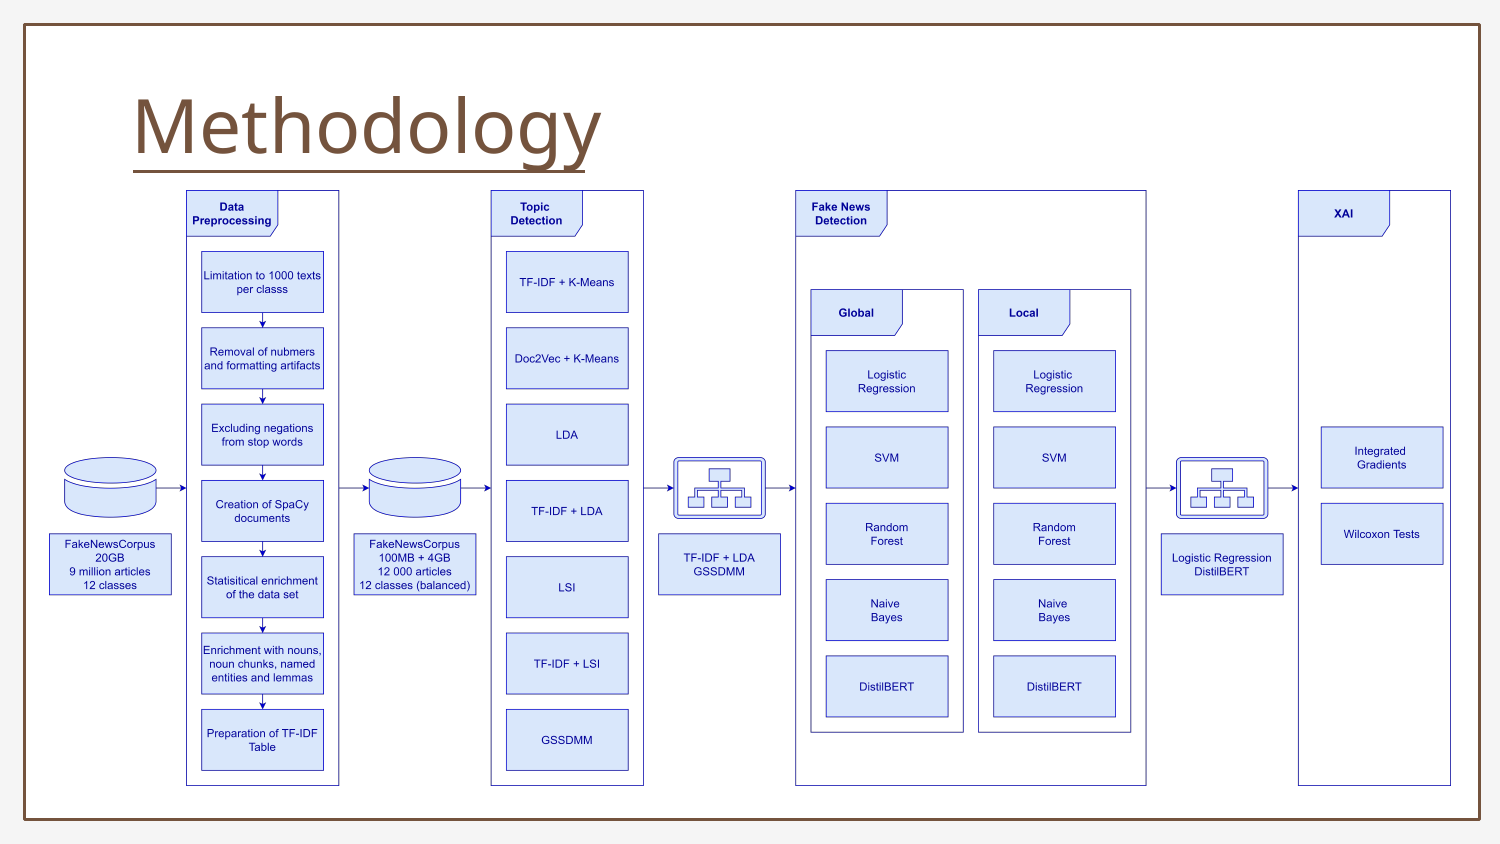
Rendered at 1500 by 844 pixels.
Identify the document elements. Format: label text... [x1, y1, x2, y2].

picture [48, 190, 1452, 786]
title Methodology [116, 63, 1339, 189]
